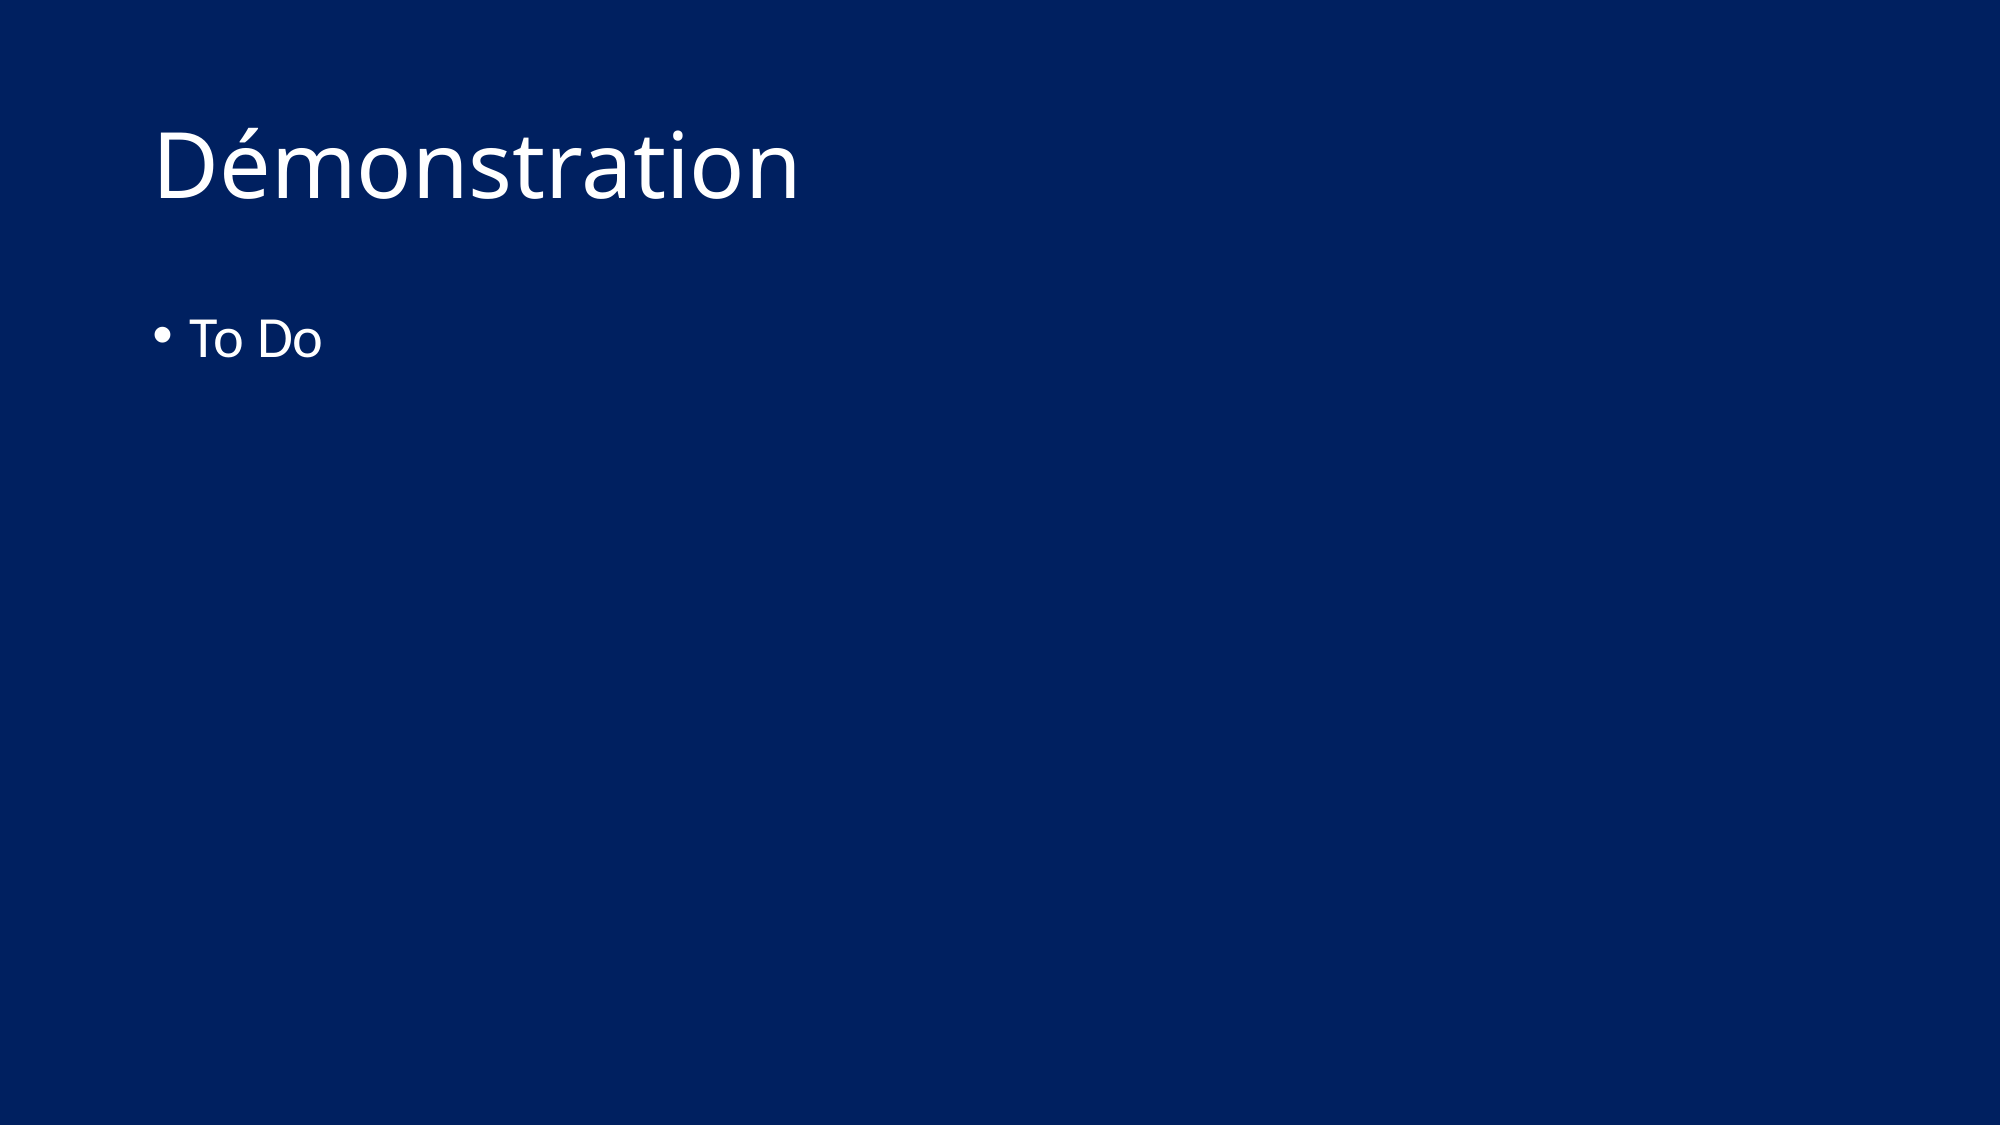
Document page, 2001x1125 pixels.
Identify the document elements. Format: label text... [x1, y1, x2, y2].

list To Do [137, 299, 1863, 1014]
title Démonstration [137, 59, 1863, 278]
